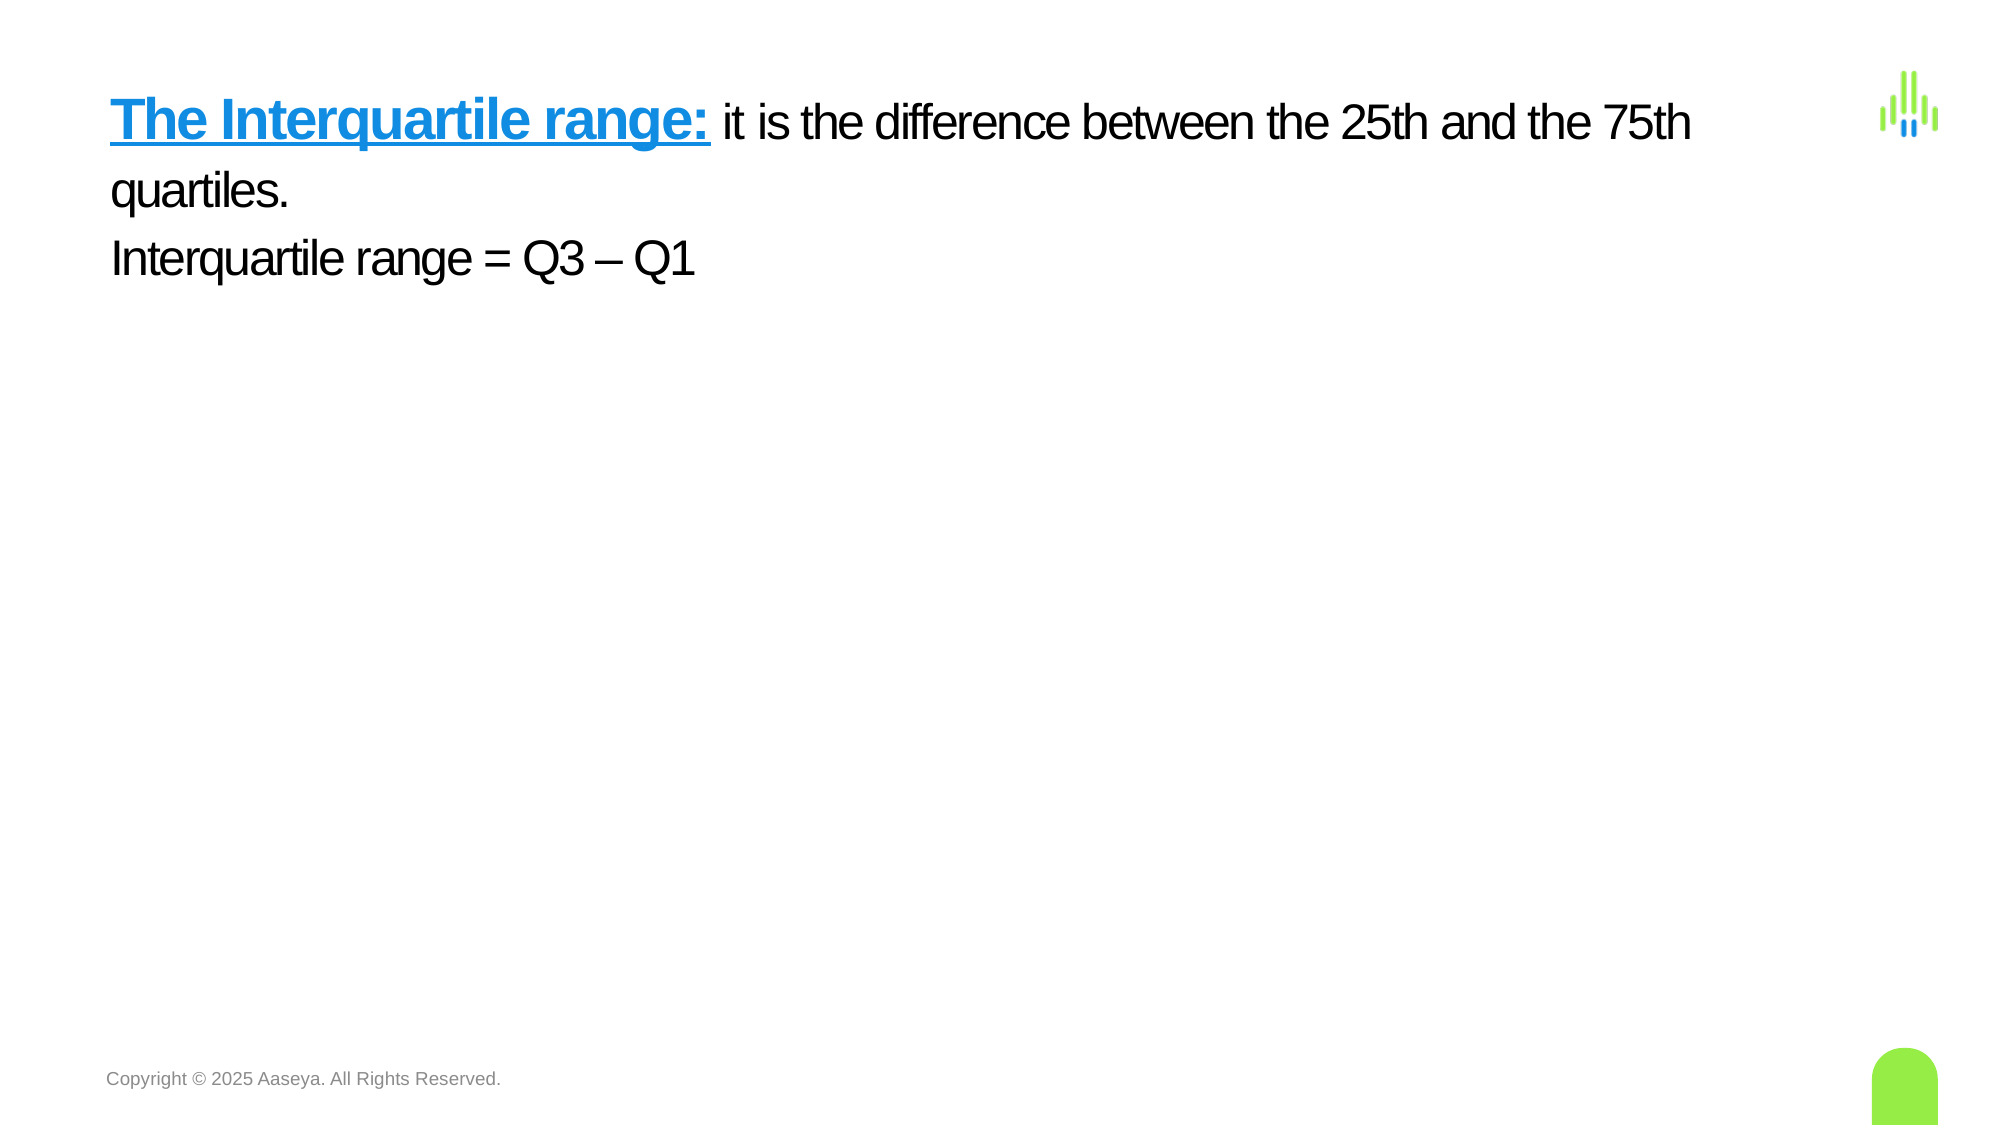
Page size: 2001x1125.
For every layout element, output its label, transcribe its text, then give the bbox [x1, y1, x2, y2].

text_box The Interquartile range: it is the difference between the 25th and the 75th quartiles. Interquartile range = Q3 – Q1 [91, 65, 1845, 294]
picture [1871, 56, 1948, 152]
footer Copyright © 2025 Aaseya. All Rights Reserved. [91, 1047, 767, 1108]
